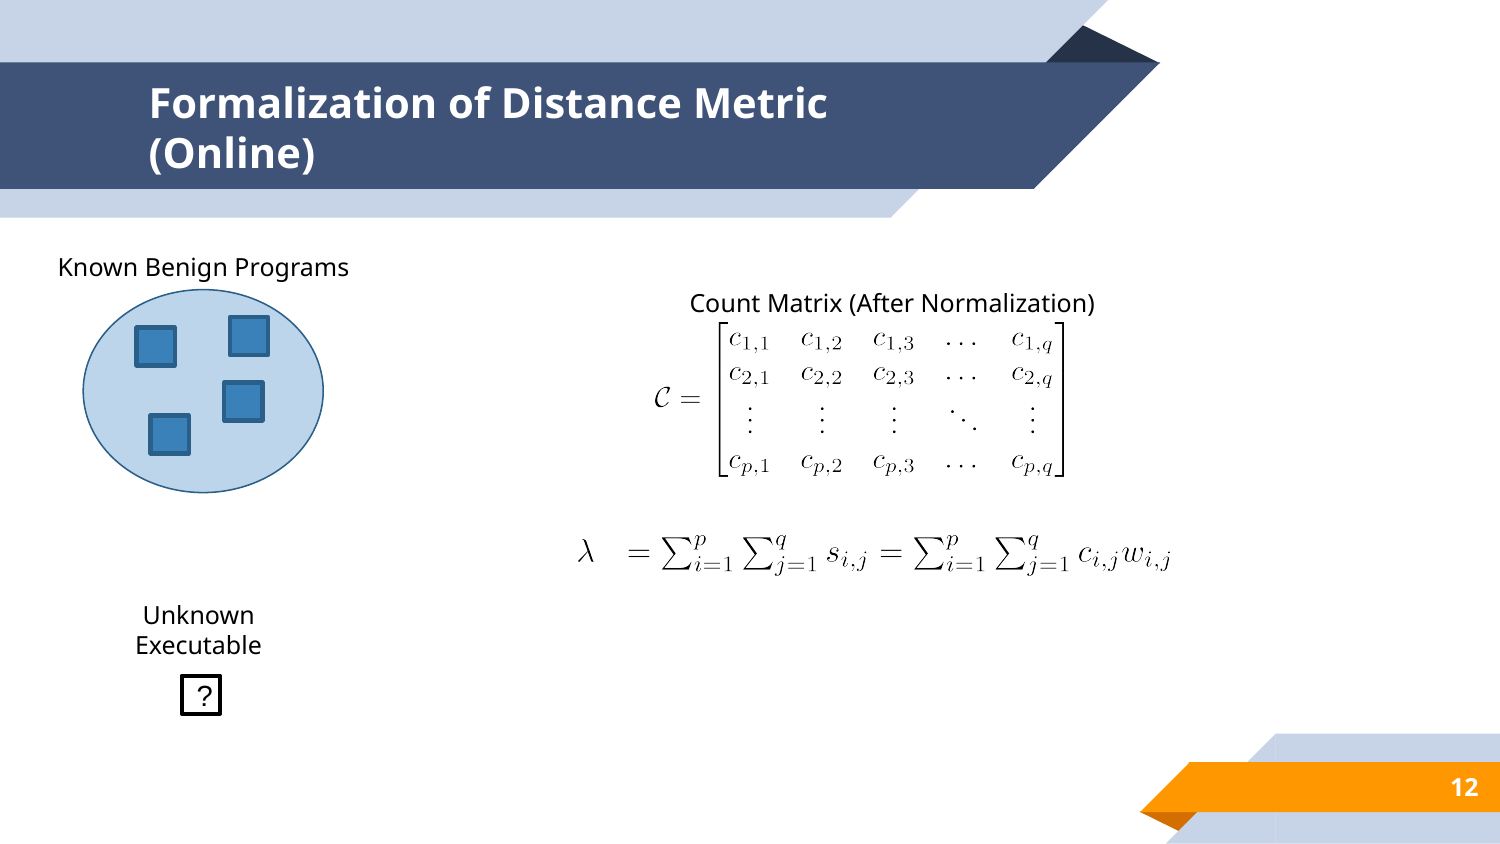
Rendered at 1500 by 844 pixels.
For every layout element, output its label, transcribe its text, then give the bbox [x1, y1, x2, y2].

text_box Known Benign Programs [42, 244, 365, 290]
title Formalization of Distance Metric (Online) [133, 64, 997, 190]
slide_number 12 [1249, 760, 1494, 813]
picture [654, 322, 1064, 477]
text_box [228, 315, 270, 357]
picture [578, 535, 1170, 576]
text_box Count Matrix (After Normalization) [674, 280, 1111, 326]
text_box Unknown Executable [120, 592, 278, 667]
text_box [148, 413, 191, 456]
text_box [81, 290, 326, 495]
text_box ? [180, 674, 222, 716]
text_box [222, 380, 265, 423]
text_box [134, 325, 177, 368]
